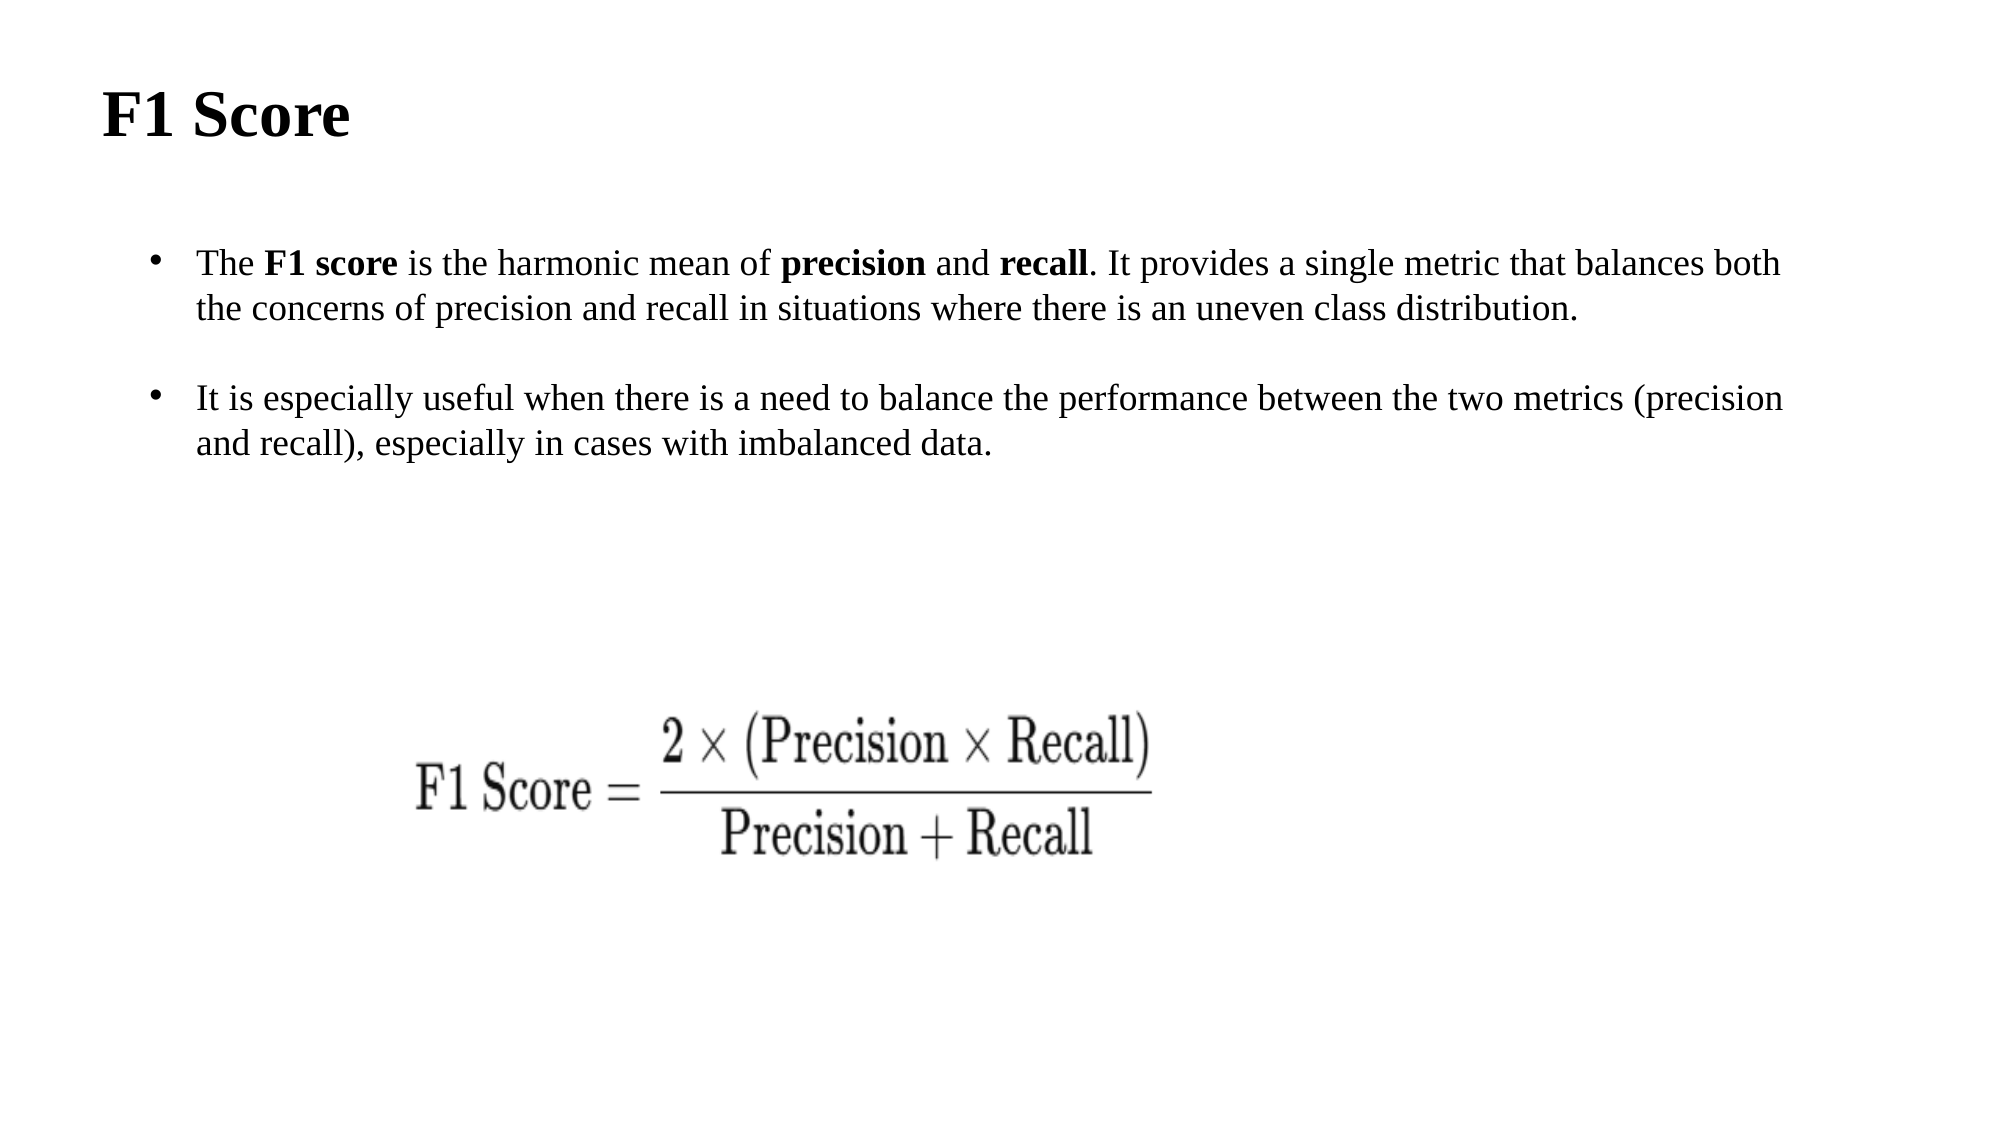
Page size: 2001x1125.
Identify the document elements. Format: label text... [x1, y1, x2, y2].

text_box F1 Score [87, 62, 634, 158]
picture [360, 637, 1196, 949]
text_box The F1 score is the harmonic mean of precision and recall. It provides a single metric that balances both the concerns of precision and recall in situations where there is an uneven class distribution. It is especially useful when there is a need to balance the performance between the two metrics (precision and recall), especially in cases with imbalanced data. [134, 230, 1811, 470]
